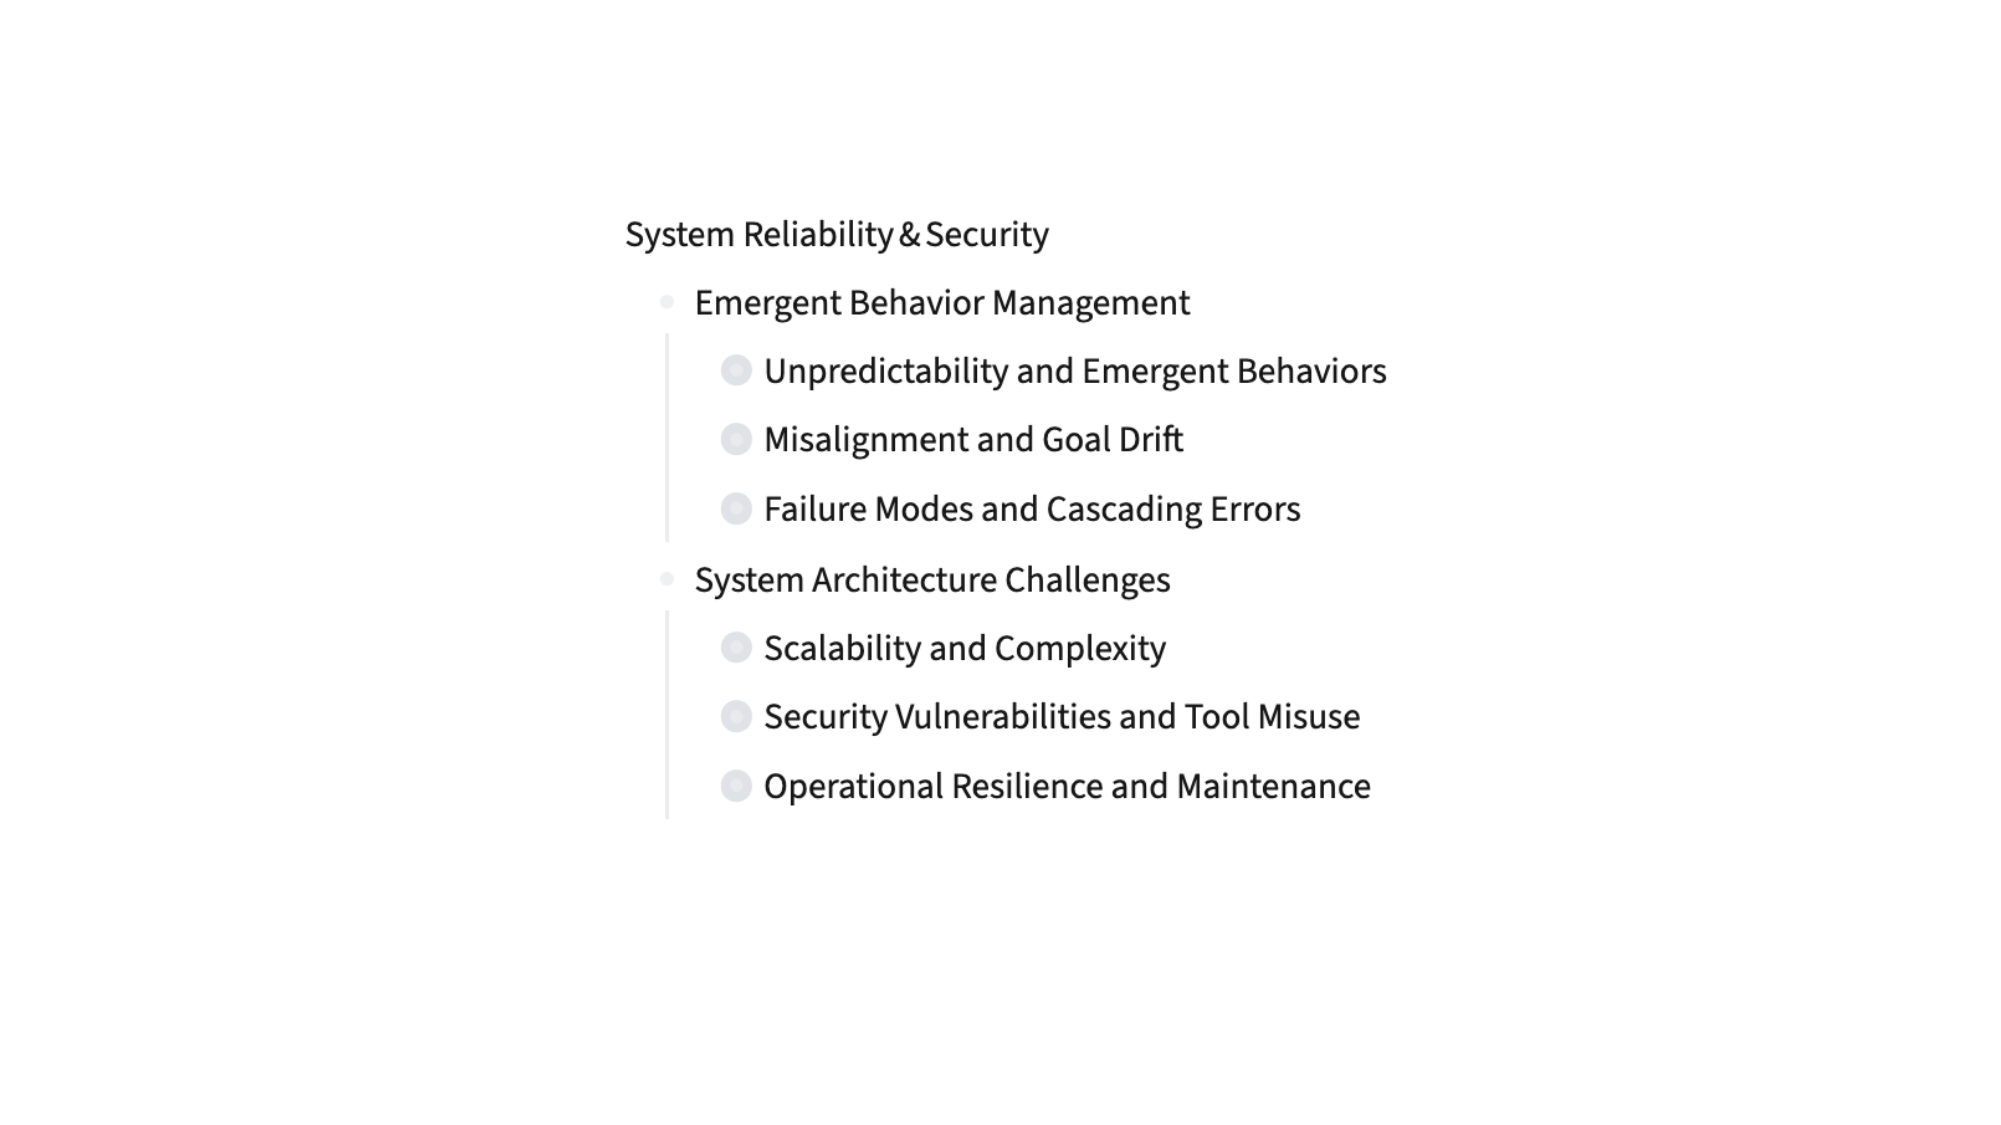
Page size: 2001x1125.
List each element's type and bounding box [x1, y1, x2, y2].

picture [606, 204, 1437, 828]
